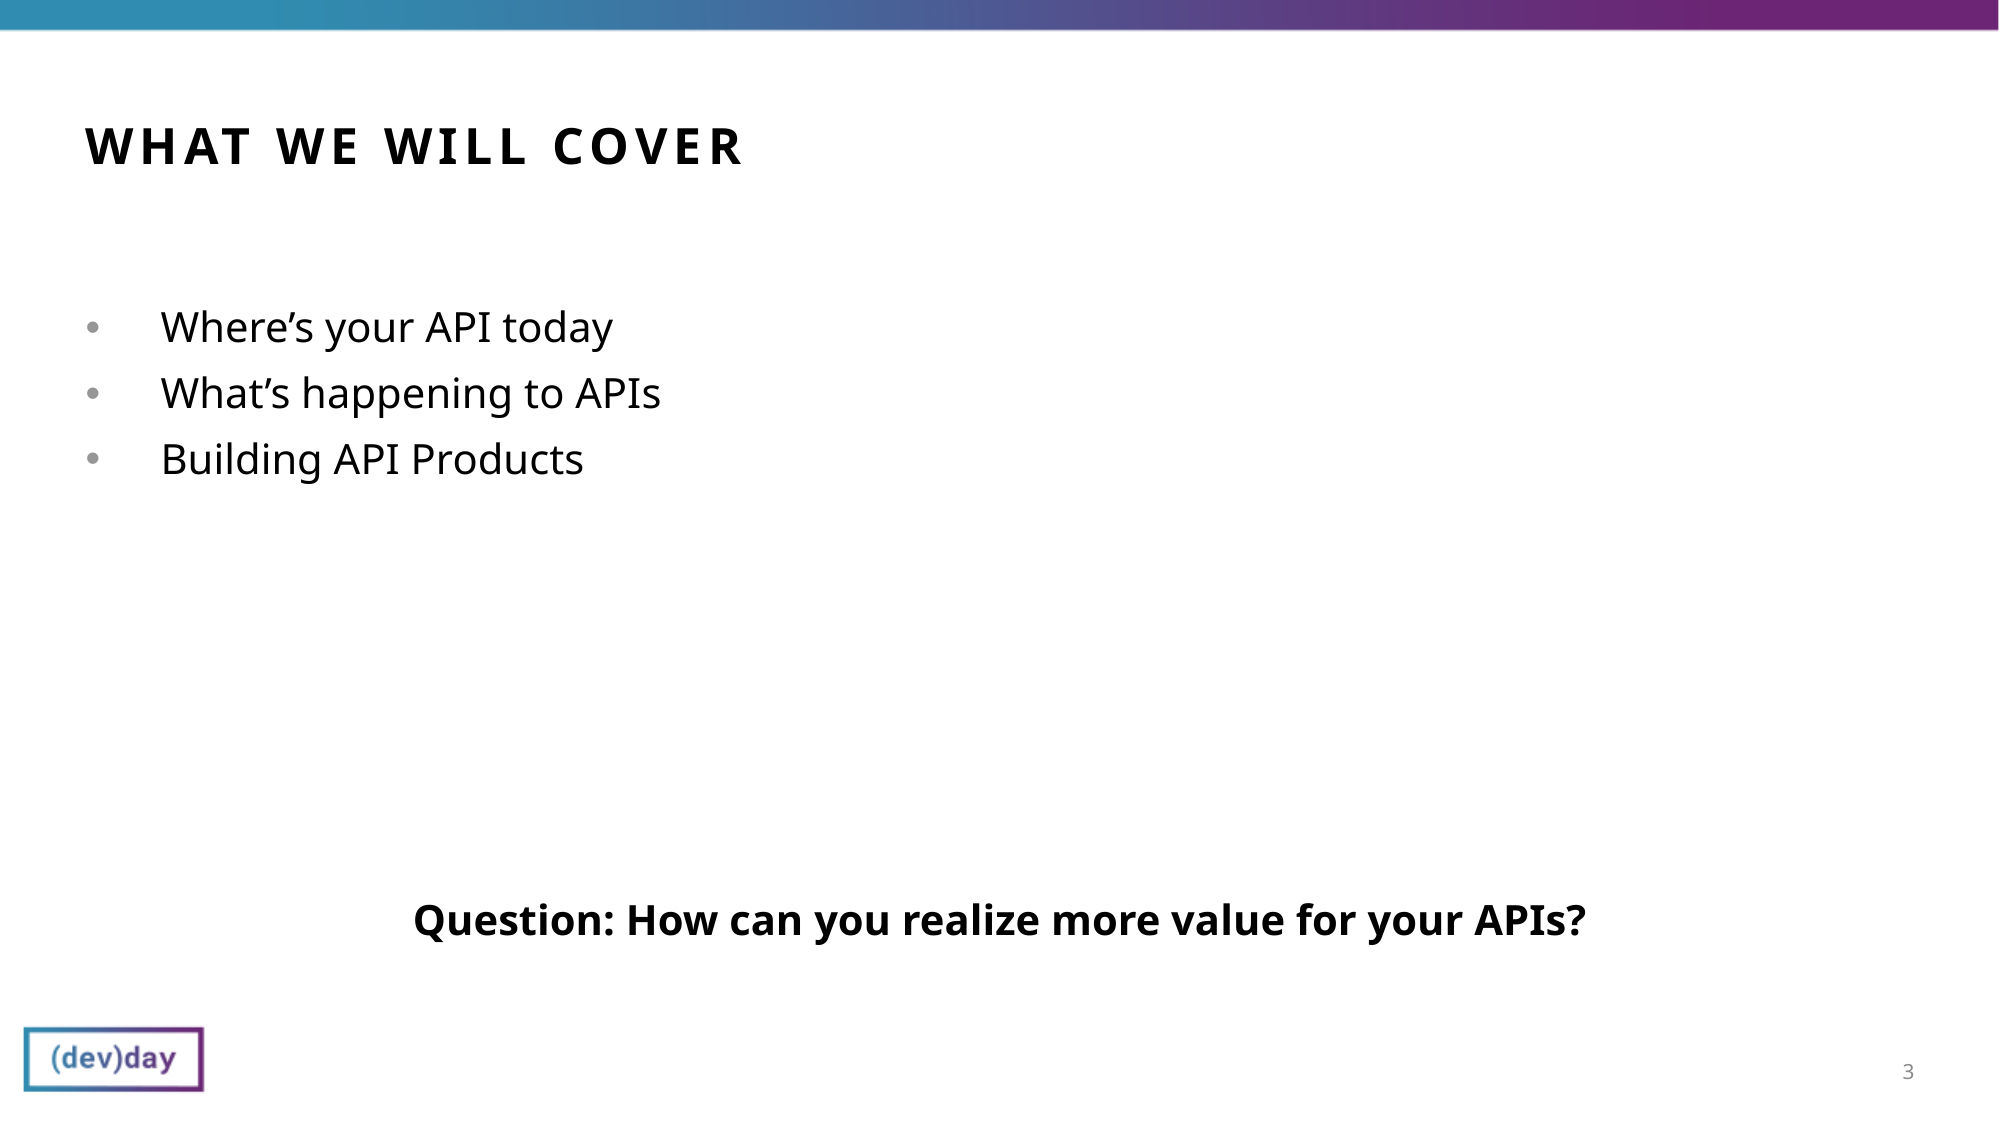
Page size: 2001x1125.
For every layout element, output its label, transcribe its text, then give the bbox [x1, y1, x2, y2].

list Where’s your API today What’s happening to APIs Building API Products Question: How can you realize more value for your APIs? [70, 299, 1930, 1014]
picture [0, 0, 1999, 1125]
title What we will cover [70, 113, 1930, 278]
slide_number 3 [1479, 1042, 1930, 1103]
